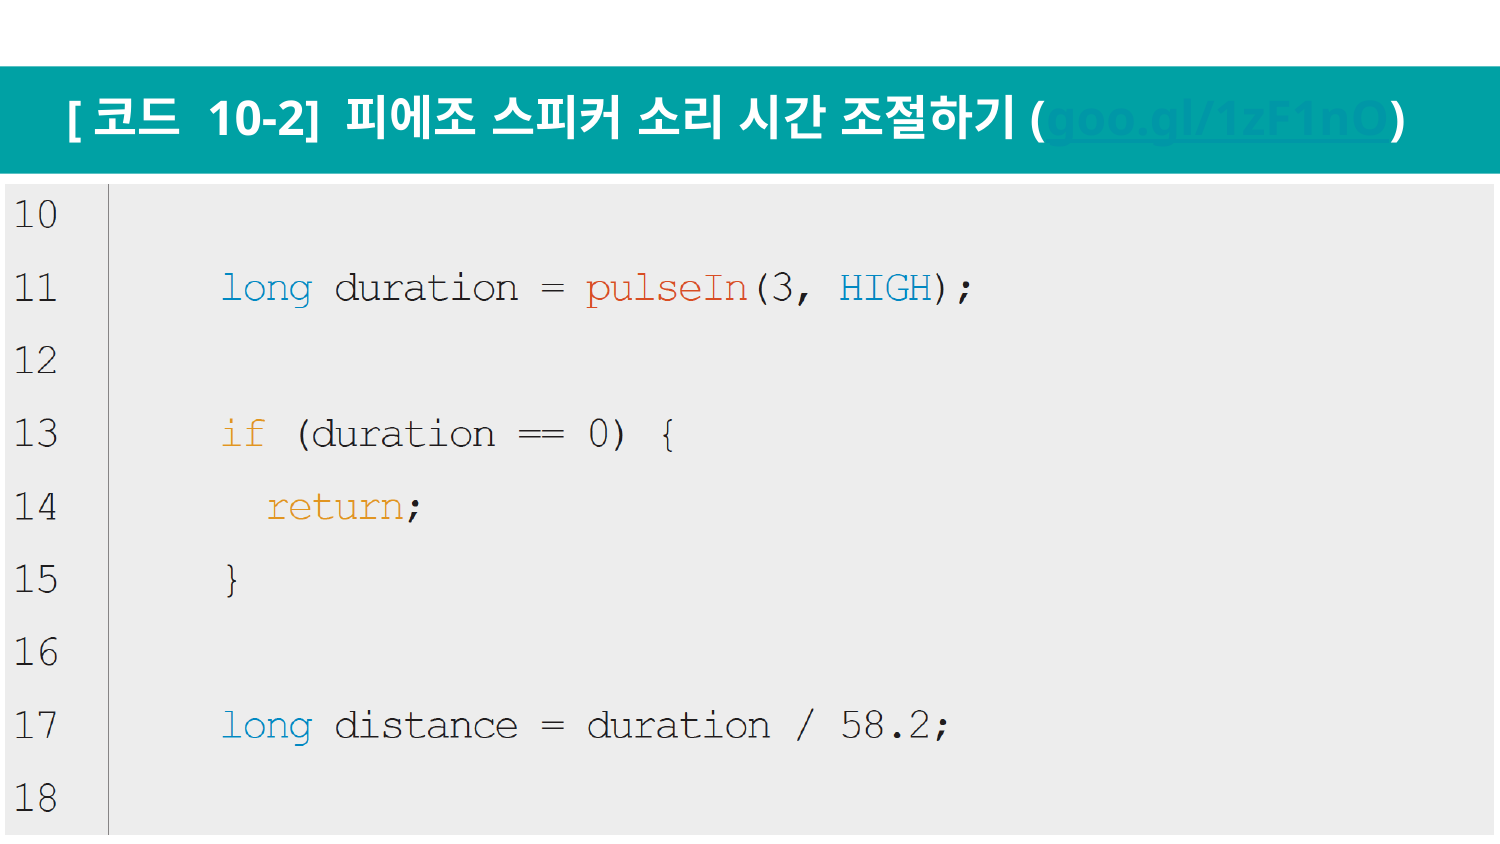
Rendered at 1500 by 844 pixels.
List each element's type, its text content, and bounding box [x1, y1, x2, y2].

title [코드 10-2] 피에조 스피커 소리 시간 조절하기(goo.gl/1zF1nO) [51, 72, 1449, 167]
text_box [4, 183, 1495, 835]
